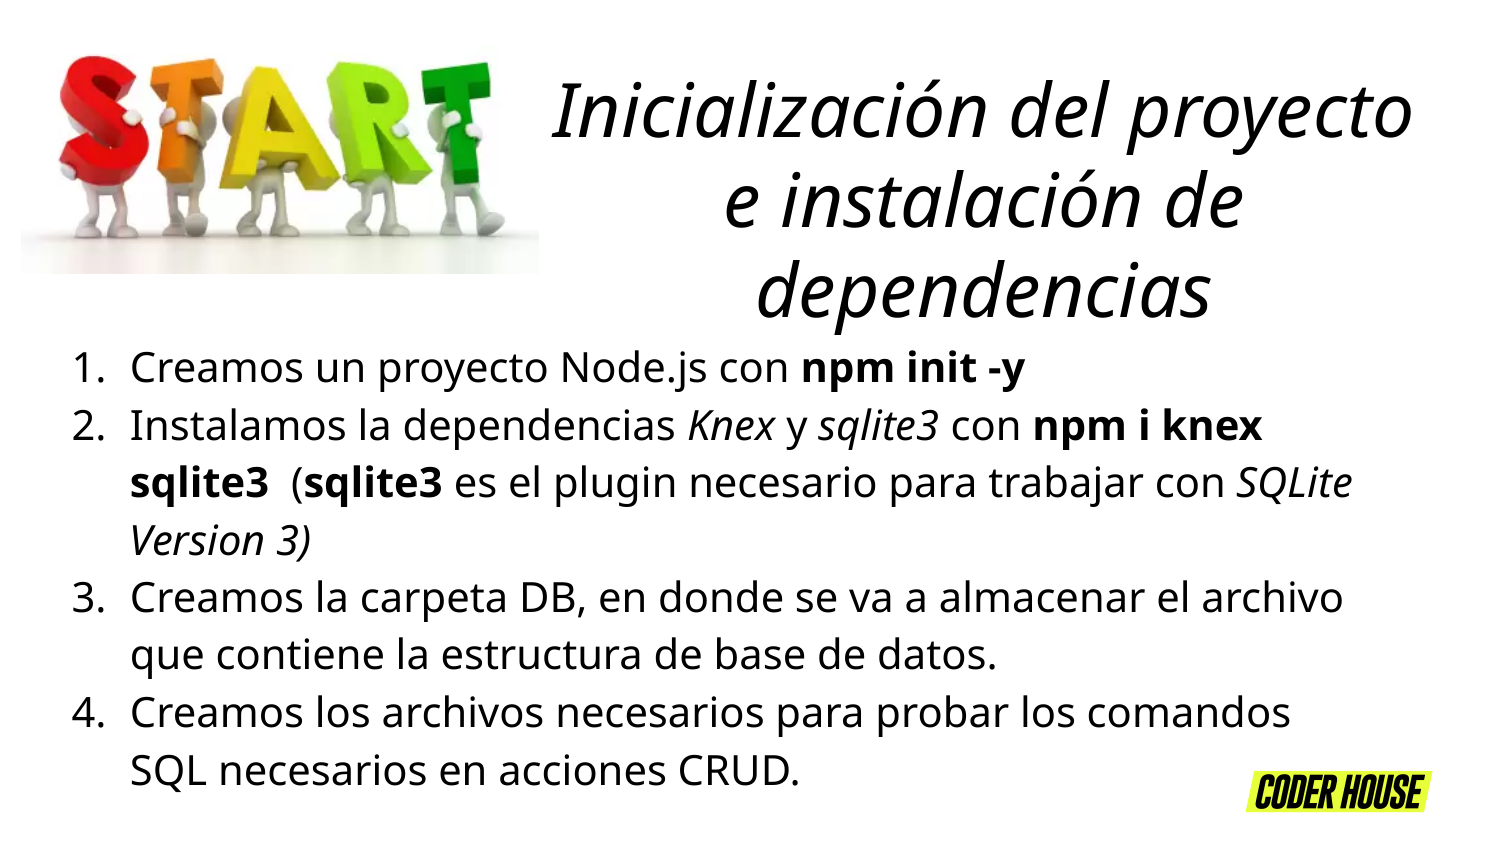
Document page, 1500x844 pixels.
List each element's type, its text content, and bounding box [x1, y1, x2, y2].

text_box Inicialización del proyecto e instalación de dependencias [544, 47, 1451, 265]
picture [1241, 764, 1437, 819]
text_box Creamos un proyecto Node.js con npm init -y Instalamos la dependencias Knex y sqlite3 con npm i knex sqlite3 (sqlite3 es el plugin necesario para trabajar con SQLite Version 3) Creamos la carpeta DB, en donde se va a almacenar el archivo que contiene la estructura de base de datos. Creamos los archivos necesarios para probar los comandos SQL necesarios en acciones CRUD. [40, 318, 1386, 812]
picture [21, 13, 539, 274]
